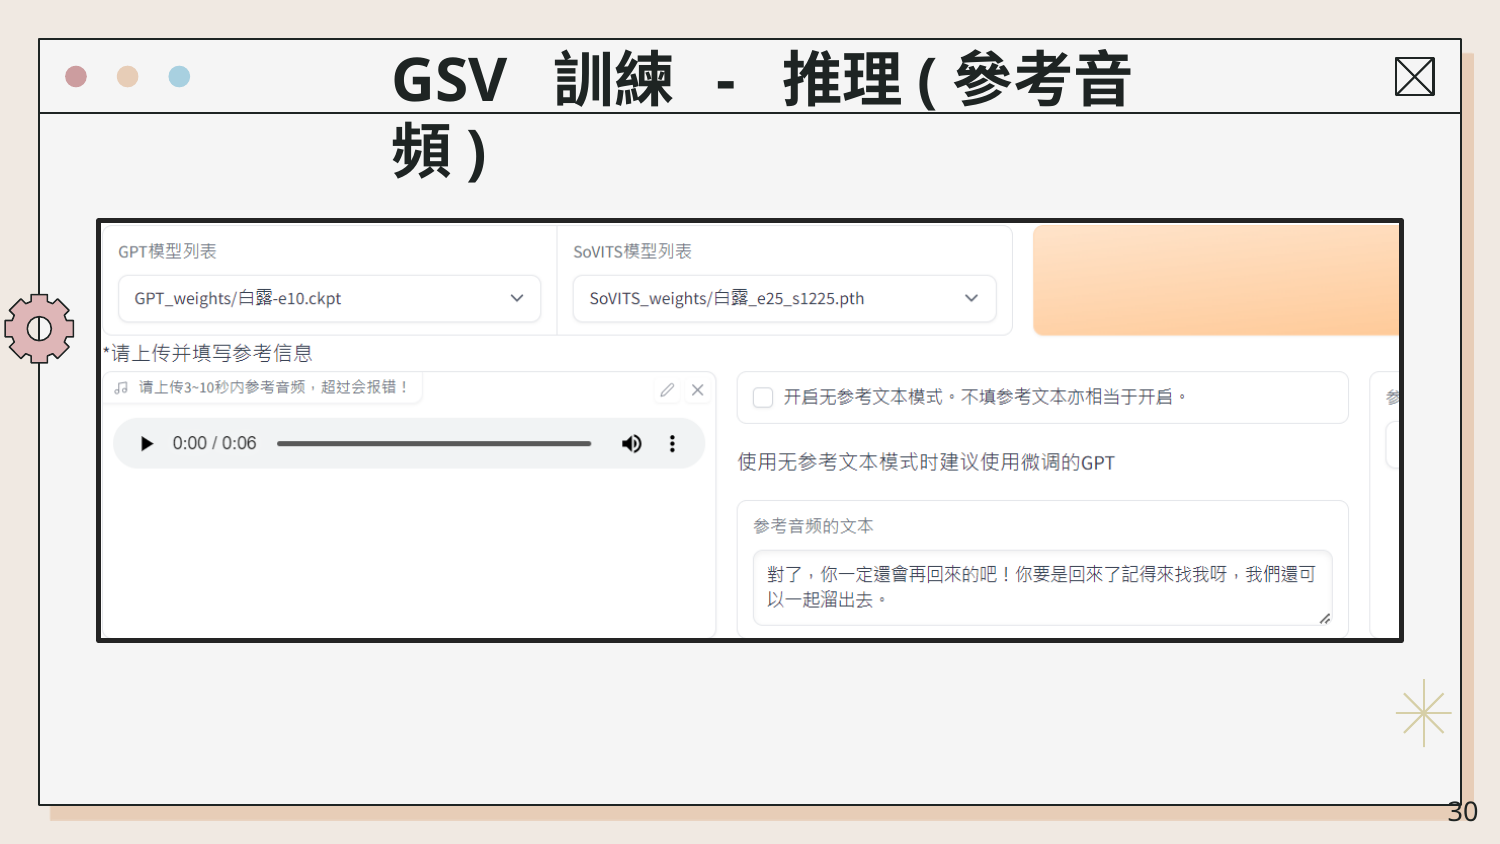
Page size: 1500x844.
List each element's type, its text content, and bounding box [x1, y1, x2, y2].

picture [100, 222, 1400, 639]
text_box GSV 訓練 - 推理(參考音頻) [376, 25, 1157, 201]
slide_number ‹#› [1403, 779, 1494, 844]
